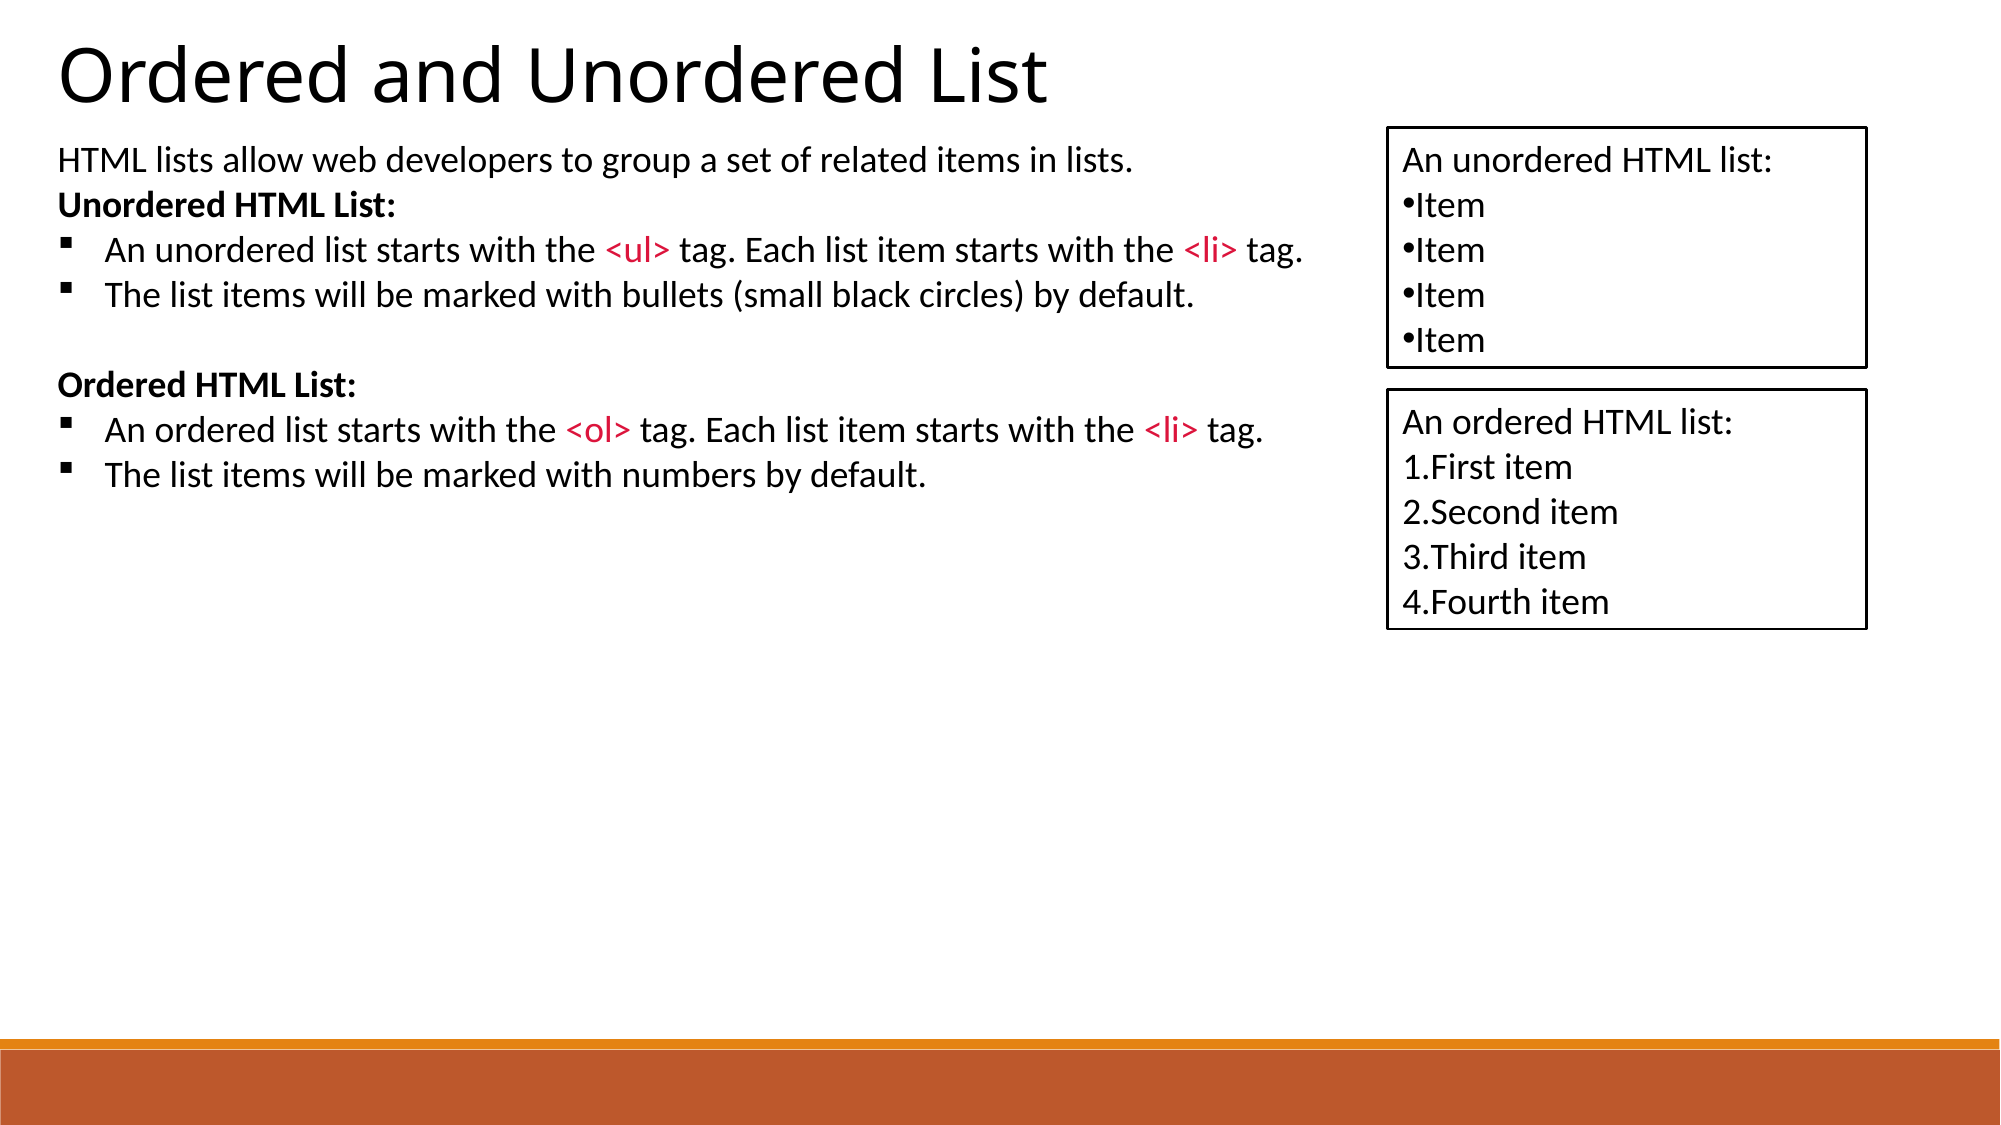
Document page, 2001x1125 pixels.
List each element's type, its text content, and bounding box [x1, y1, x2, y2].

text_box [1386, 127, 1868, 623]
text_box Ordered and Unordered List [42, 30, 1874, 128]
text_box HTML lists allow web developers to group a set of related items in lists. Unordered HTML List: An unordered list starts with the <ul> tag. Each list item starts with the <li> tag. The list items will be marked with bullets (small black circles) by default. Ordered HTML List: An ordered list starts with the <ol> tag. Each list item starts with the <li> tag. The list items will be marked with numbers by default. [42, 127, 1332, 503]
